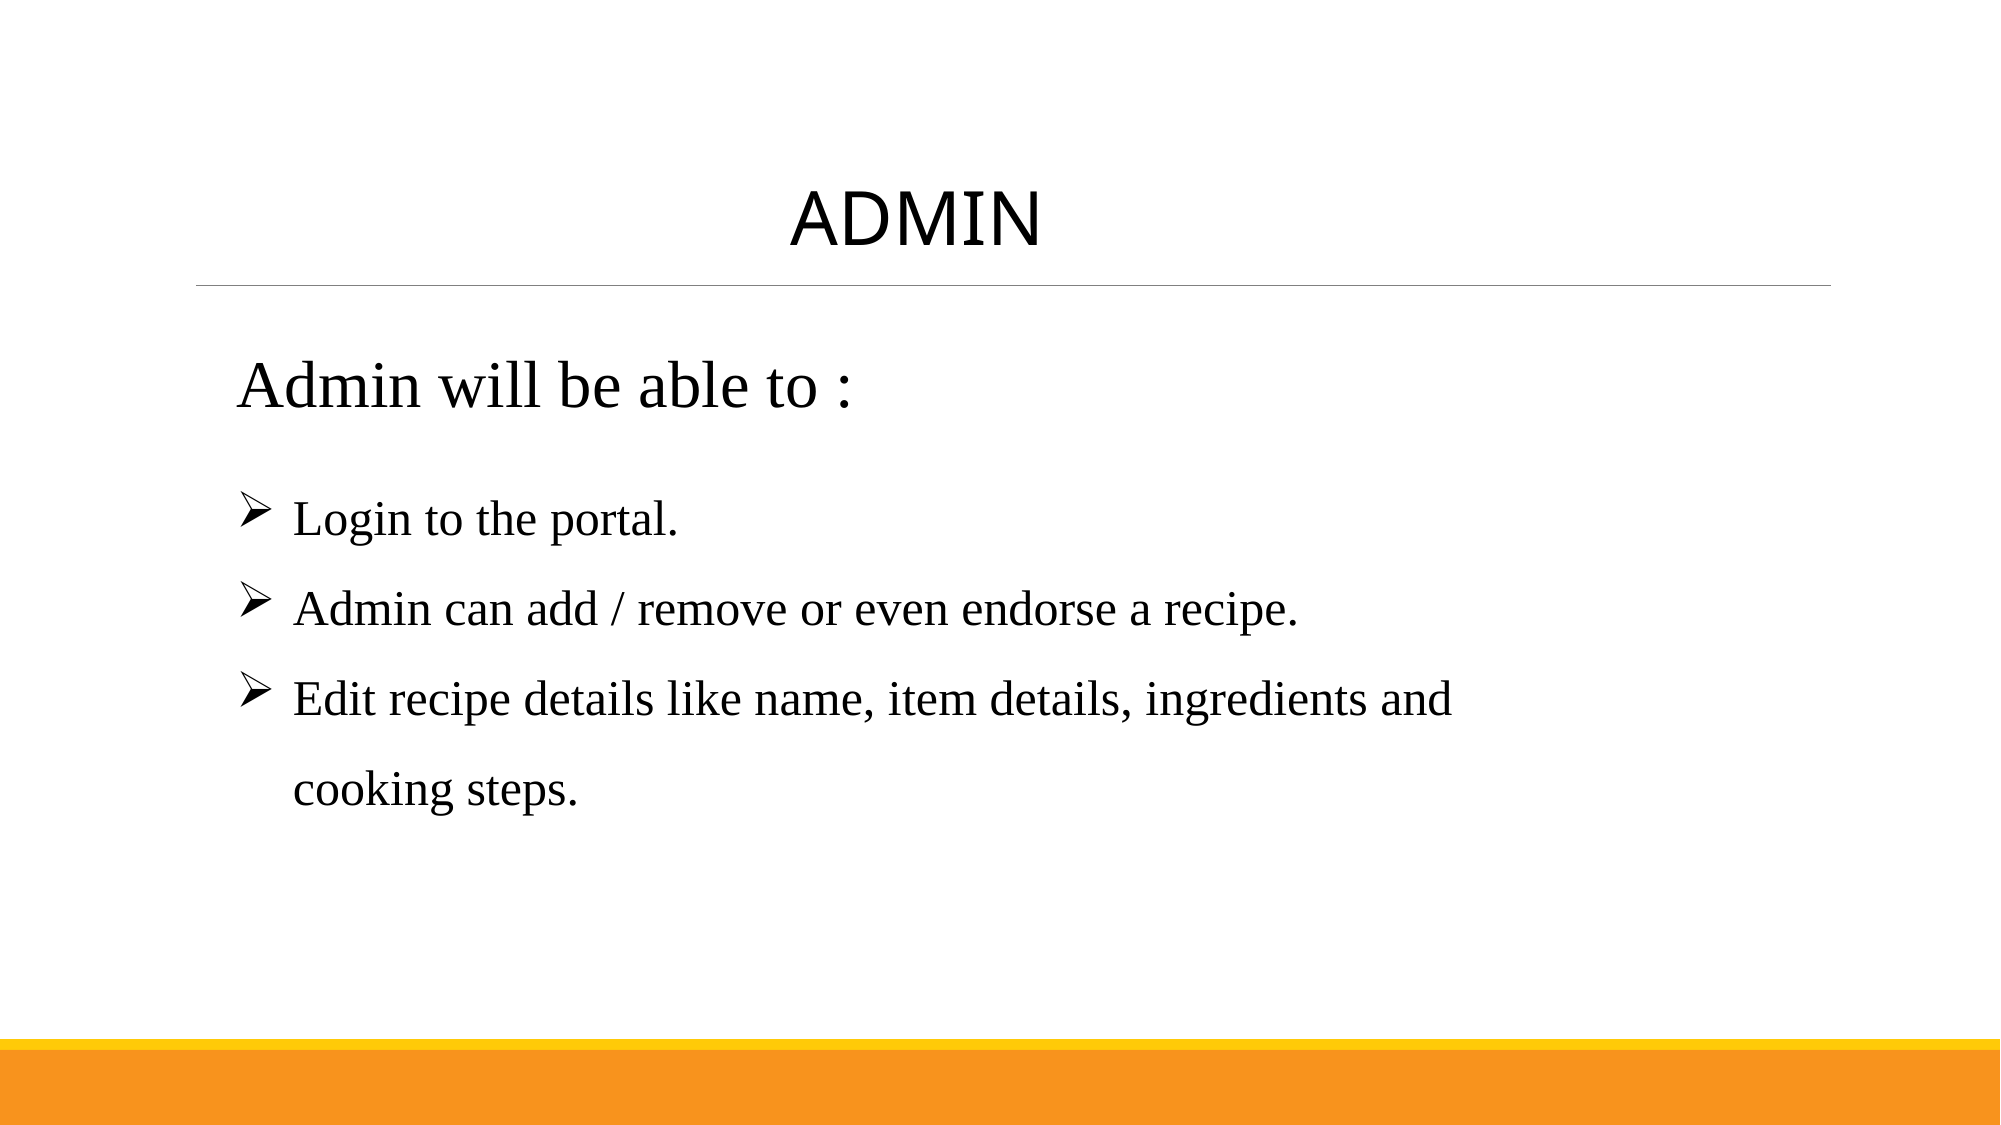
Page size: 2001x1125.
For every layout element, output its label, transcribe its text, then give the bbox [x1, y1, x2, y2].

text_box ADMIN [286, 163, 1549, 268]
text_box Admin will be able to : Login to the portal. Admin can add / remove or even endorse a recipe. Edit recipe details like name, item details, ingredients and cooking steps. [221, 333, 1687, 913]
